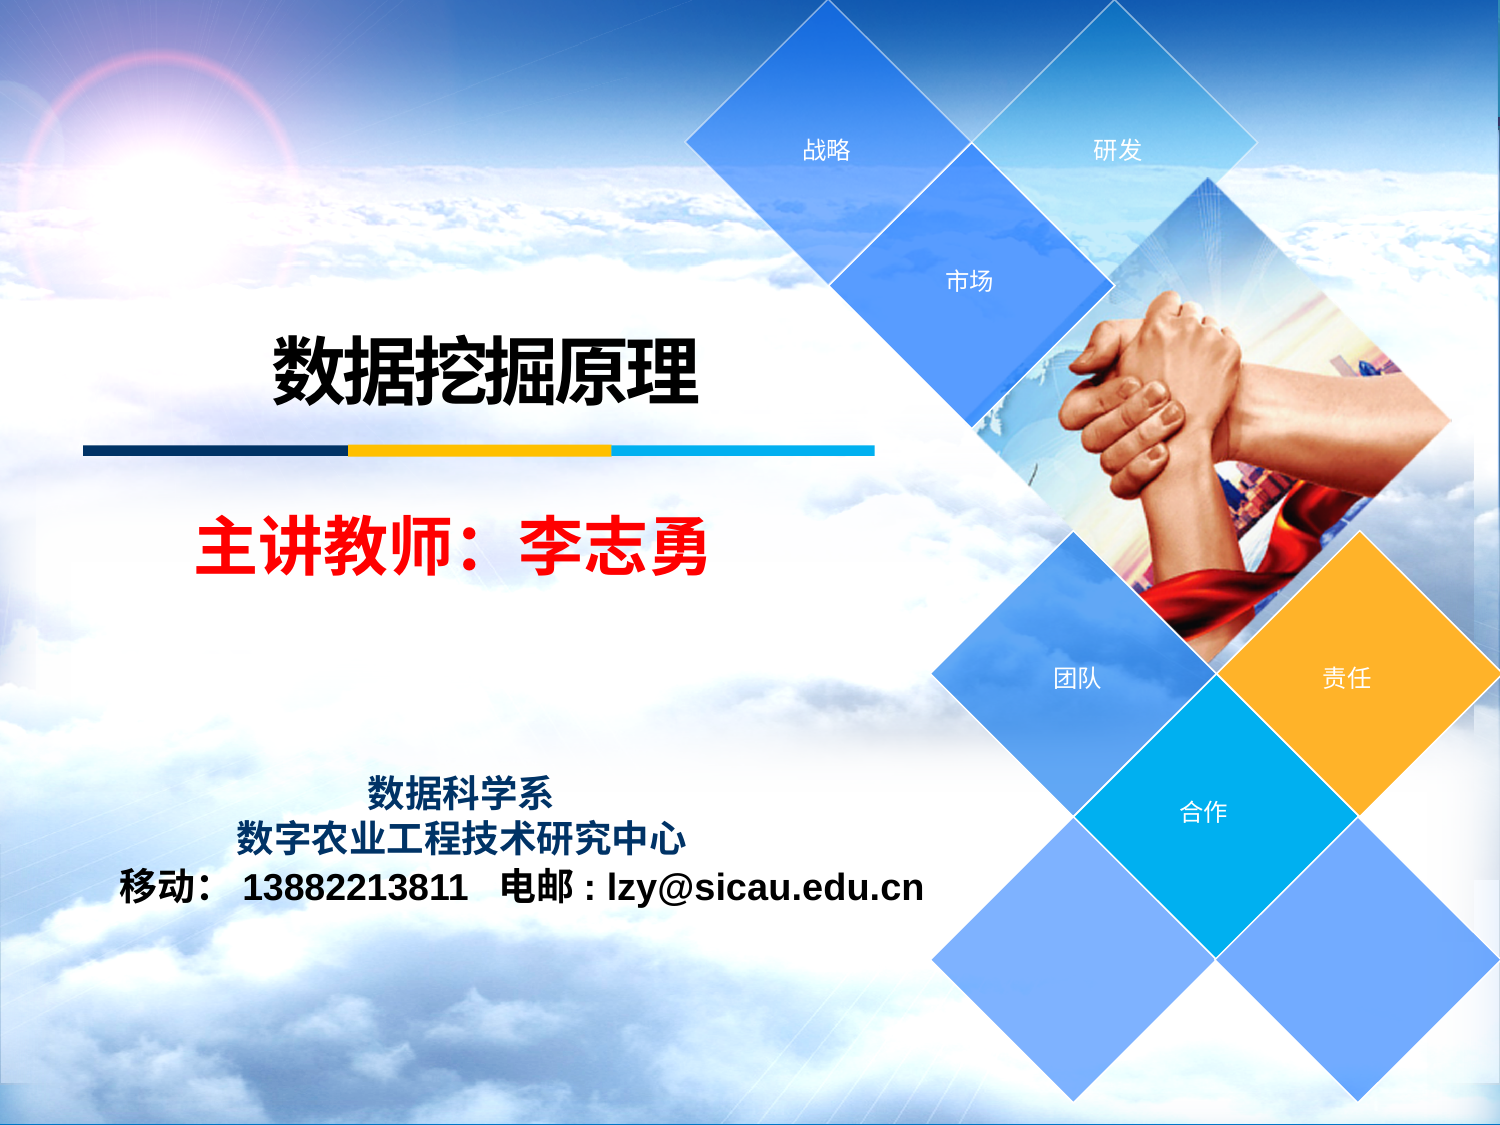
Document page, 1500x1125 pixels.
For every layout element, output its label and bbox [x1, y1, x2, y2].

text_box [1216, 530, 1500, 817]
text_box [930, 530, 1216, 816]
picture [0, 0, 1500, 1125]
text_box [1073, 673, 1216, 816]
text_box [828, 142, 1115, 429]
text_box [930, 816, 1214, 1103]
text_box [1214, 816, 1500, 1103]
text_box [83, 444, 875, 457]
